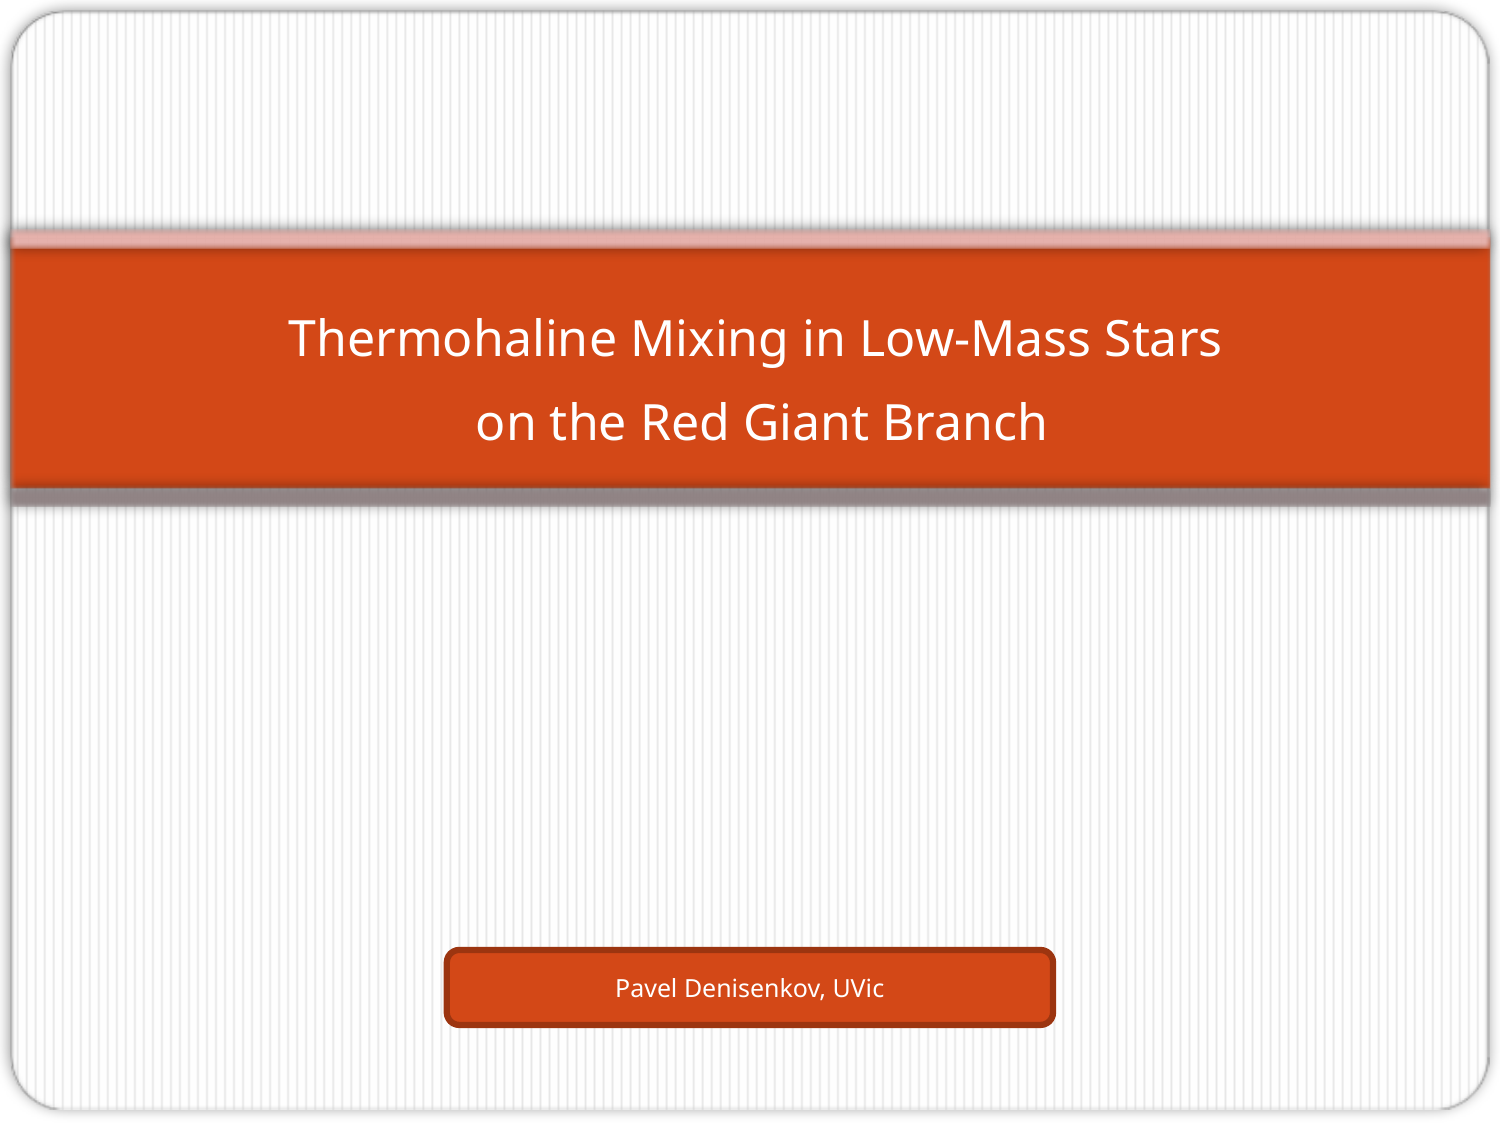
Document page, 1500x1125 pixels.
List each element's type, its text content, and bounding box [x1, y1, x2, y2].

title Thermohaline Mixing in Low-Mass Stars on the Red Giant Branch [125, 249, 1400, 492]
text_box Pavel Denisenkov, UVic [443, 946, 1057, 1029]
